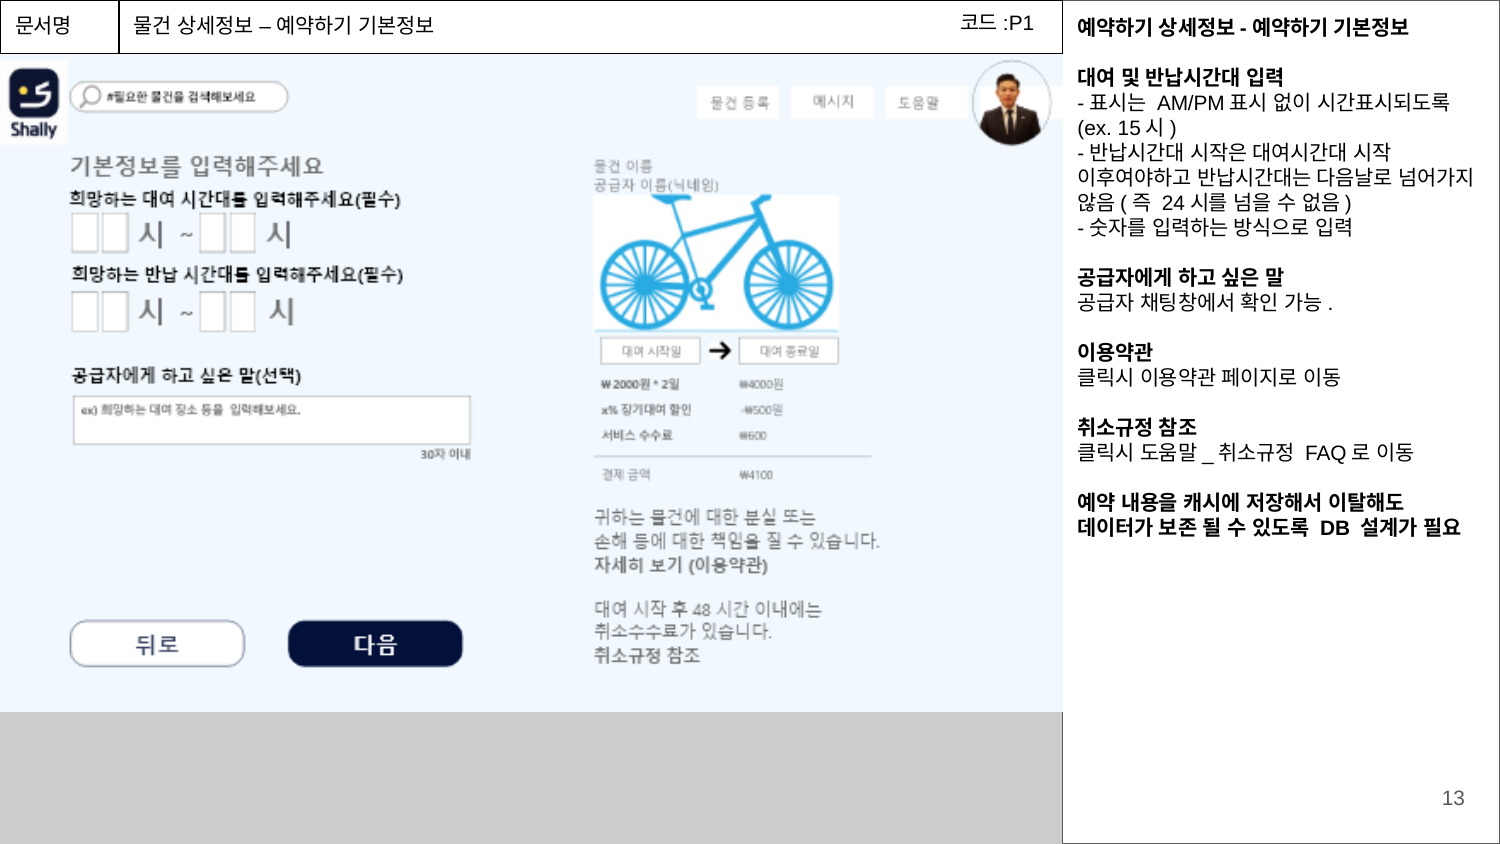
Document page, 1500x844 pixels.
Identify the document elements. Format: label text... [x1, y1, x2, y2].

table_header 물건 상세정보 – 예약하기 기본정보 [120, 1, 1062, 53]
picture [0, 54, 1063, 712]
table_header 문서명 [1, 1, 118, 53]
slide_number ‹#› [1389, 764, 1480, 830]
text_box 예약하기 상세정보-예약하기 기본정보 대여 및 반납시간대 입력 -표시는 AM/PM표시 없이 시간표시되도록(ex. 15시) -반납시간대 시작은 대여시간대 시작 이후여야하고 반납시간대는 다음날로 넘어가지 않음(즉 24시를 넘을 수 없음) -숫자를 입력하는 방식으로 입력 공급자에게 하고 싶은 말 공급자 채팅창에서 확인 가능. 이용약관 클릭시 이용약관 페이지로 이동 취소규정 참조 클릭시 도움말_취소규정 FAQ로 이동 예약 내용을 캐시에 저장해서 이탈해도 데이터가 보존 될 수 있도록 DB 설계가 필요 [1062, 0, 1500, 844]
text_box 코드:P1 [915, 0, 1049, 45]
